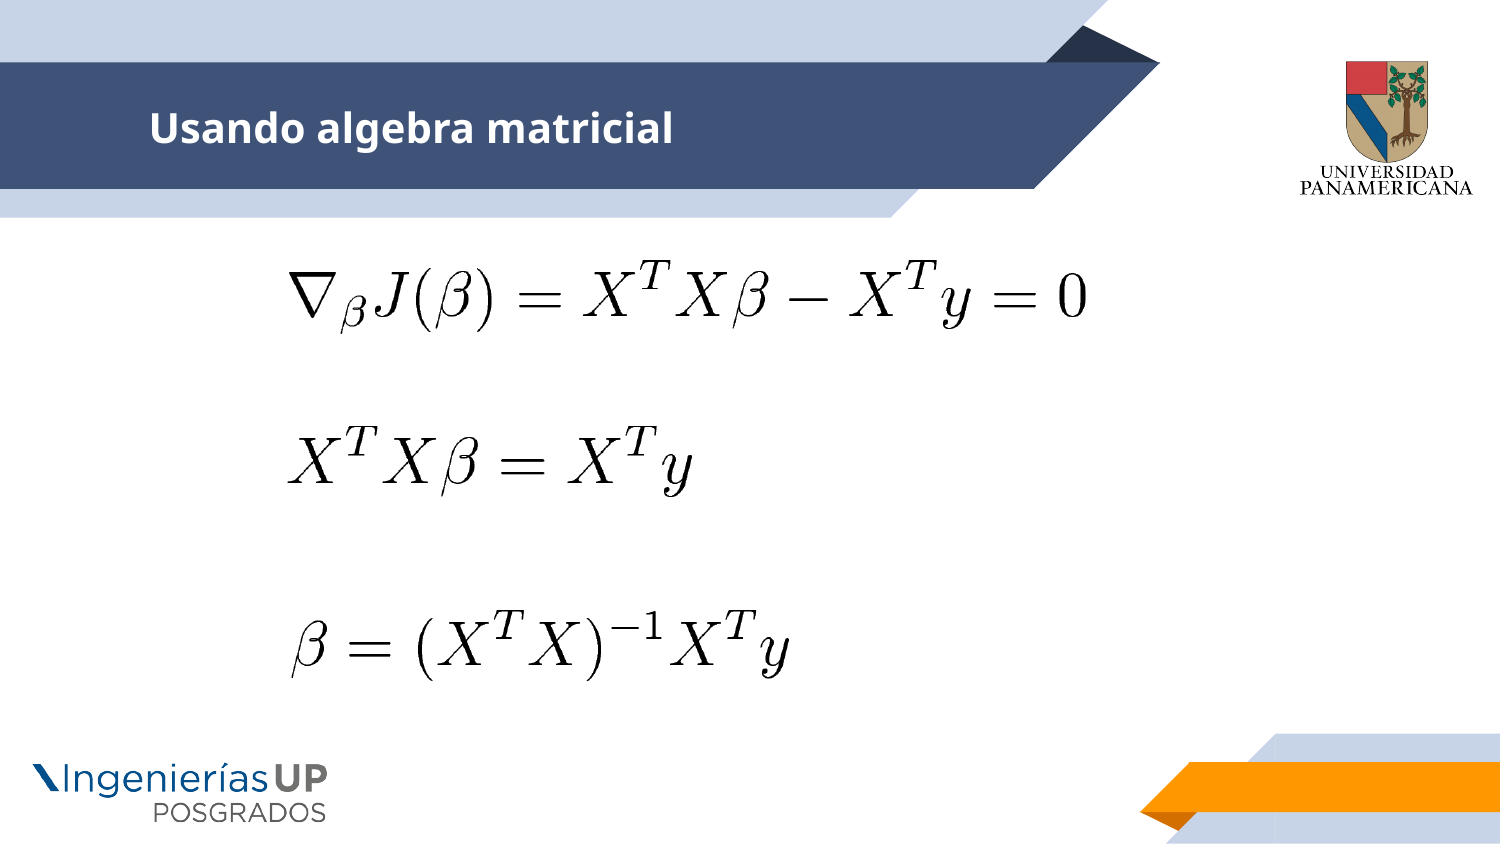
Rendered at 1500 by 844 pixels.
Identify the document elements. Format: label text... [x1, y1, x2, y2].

picture [15, 737, 344, 844]
picture [280, 421, 704, 499]
picture [280, 255, 1093, 336]
picture [1286, 44, 1490, 210]
title Usando algebra matricial [133, 64, 1035, 190]
picture [280, 604, 799, 685]
